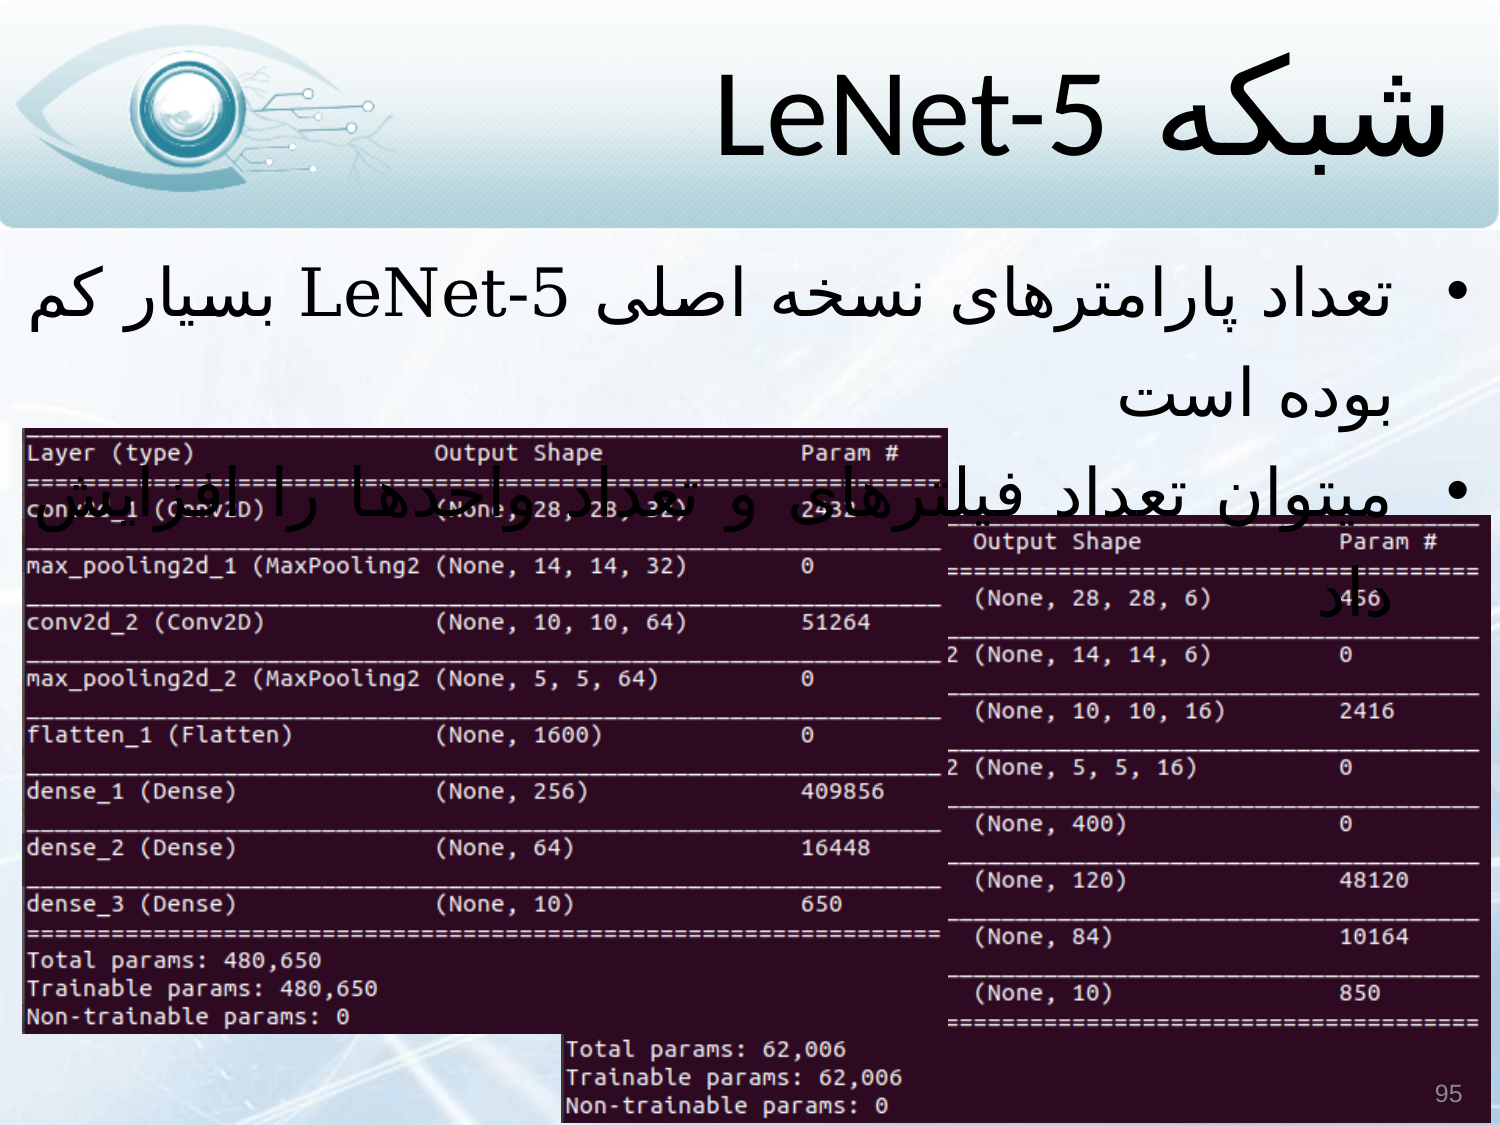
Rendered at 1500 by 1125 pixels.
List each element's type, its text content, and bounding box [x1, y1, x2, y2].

text_box تعداد پارامترهای نسخه اصلی LeNet-5 بسیار کم بوده است می‏توان تعداد فیلترهای و تعداد واحدها را افزایش داد [12, 222, 1485, 637]
title شبکه LeNet-5 [0, 7, 1500, 195]
picture [0, 230, 1500, 1125]
